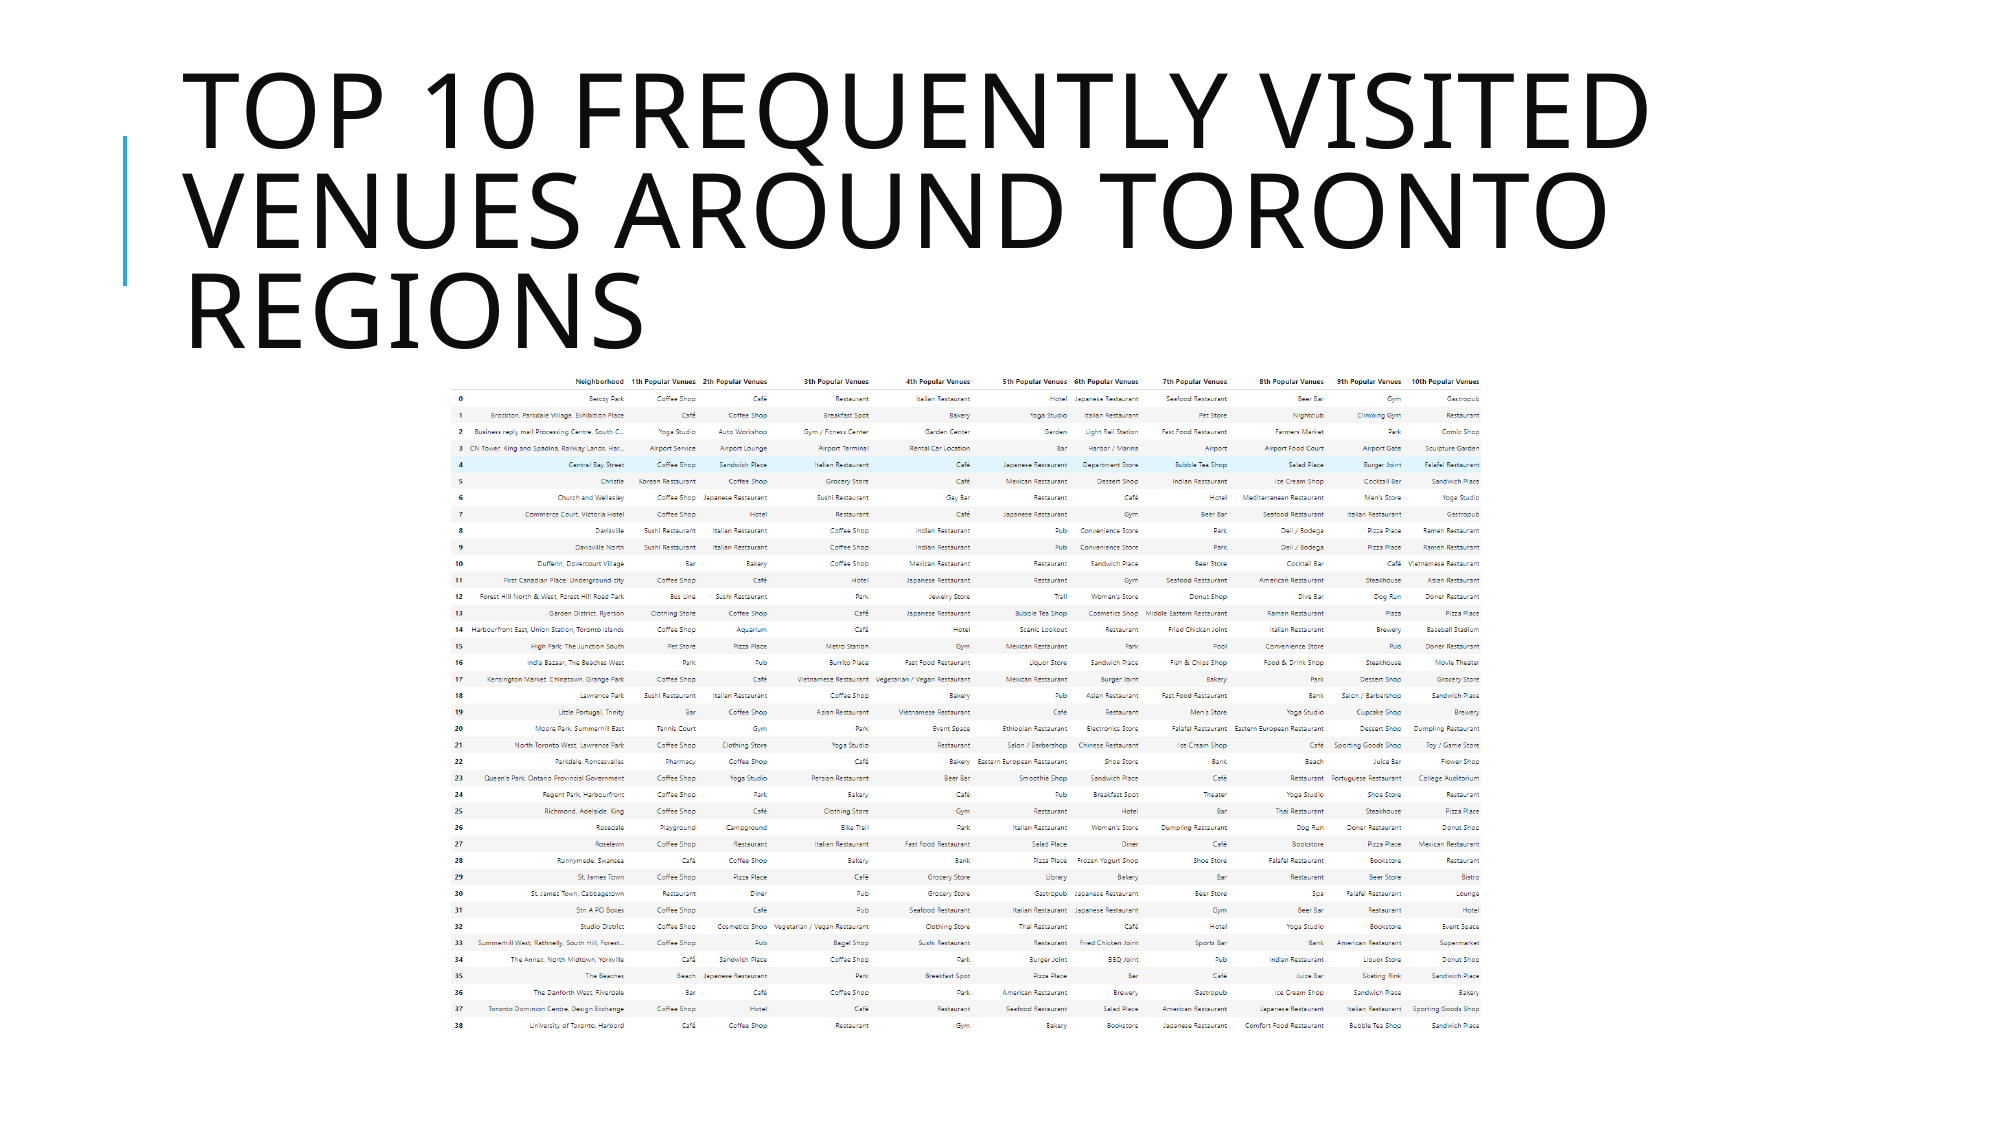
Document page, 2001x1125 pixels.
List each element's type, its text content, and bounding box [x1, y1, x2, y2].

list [449, 374, 1481, 1036]
title Top 10 frequently visited venues around Toronto regions [168, 96, 1763, 342]
